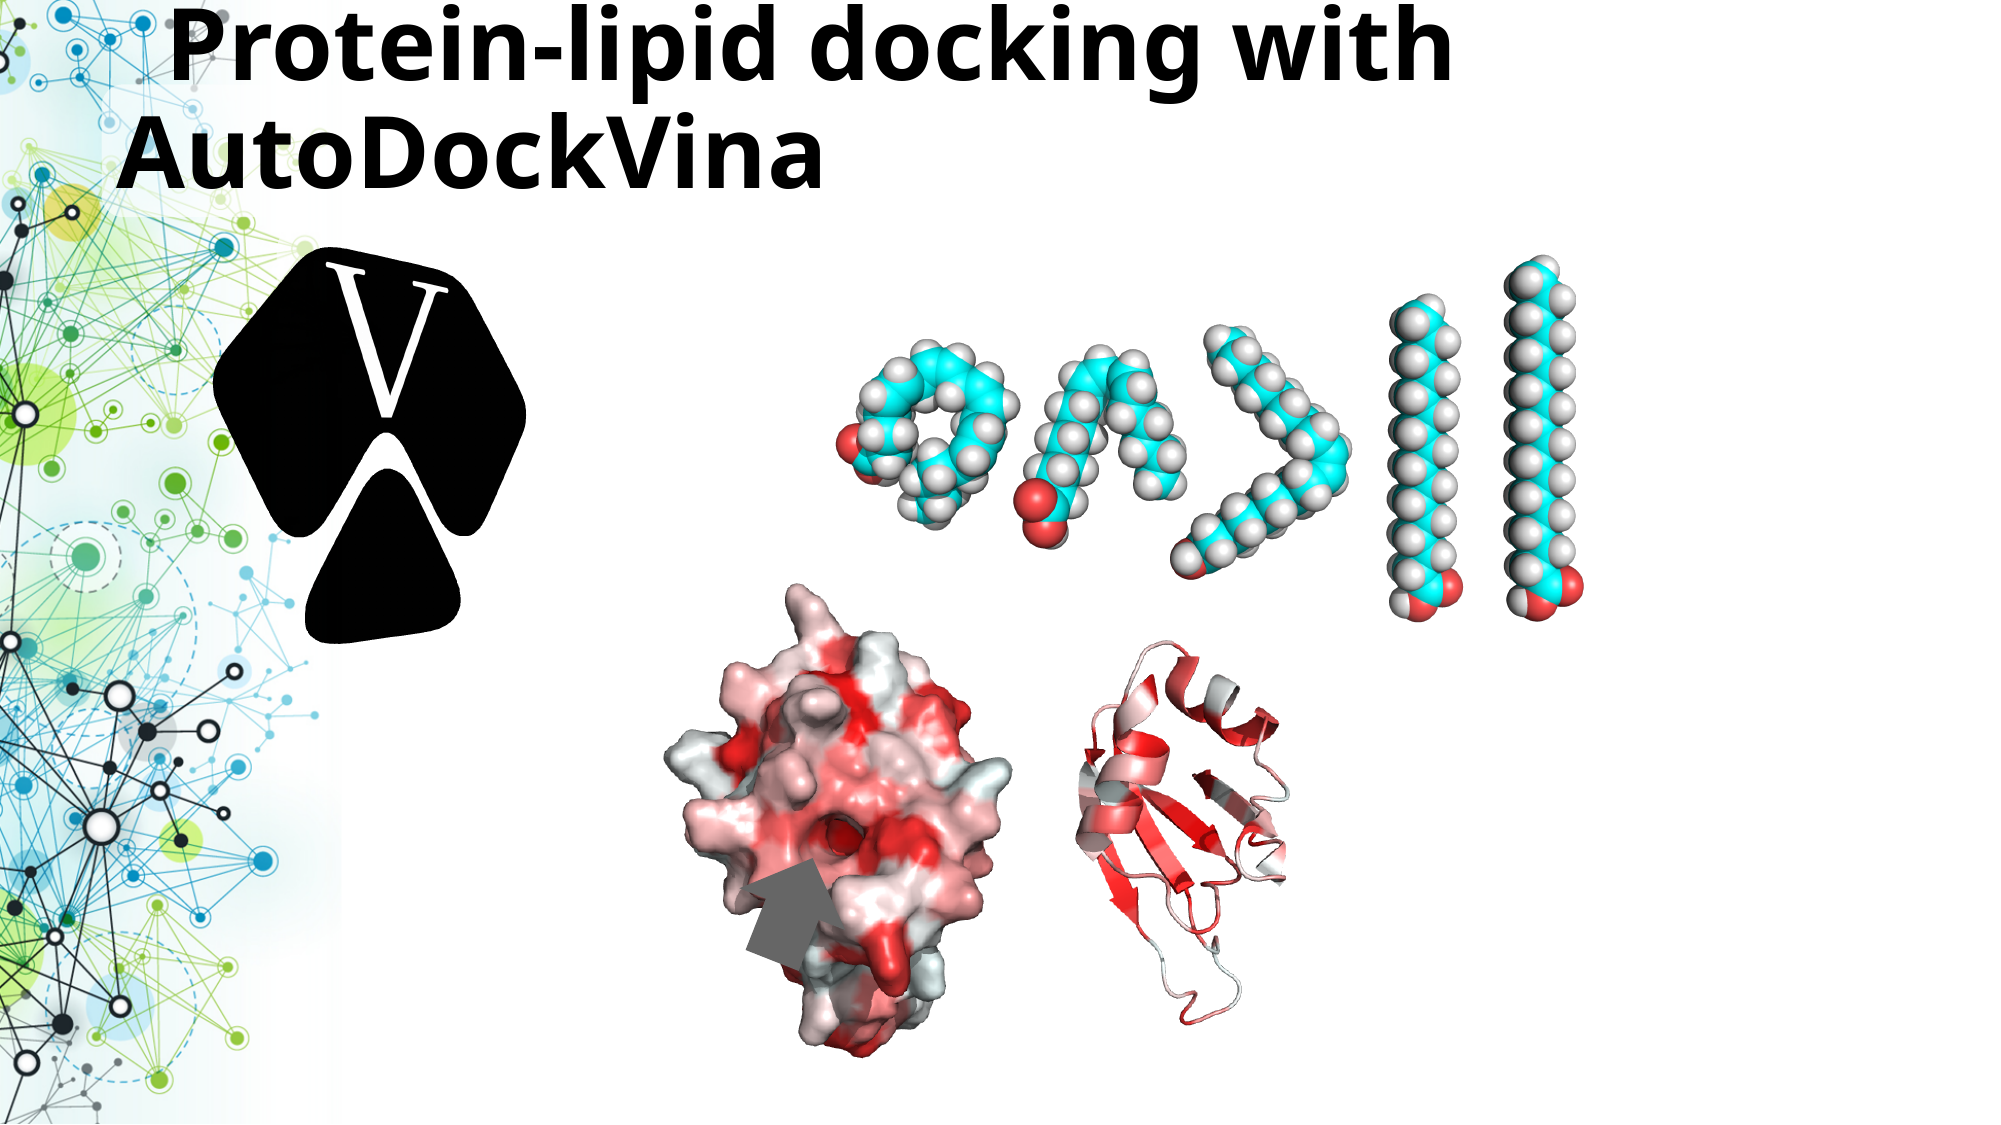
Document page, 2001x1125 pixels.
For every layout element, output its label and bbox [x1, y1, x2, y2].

text_box [276, 218, 1746, 427]
text_box [101, 84, 1913, 218]
picture [0, 0, 2001, 1125]
